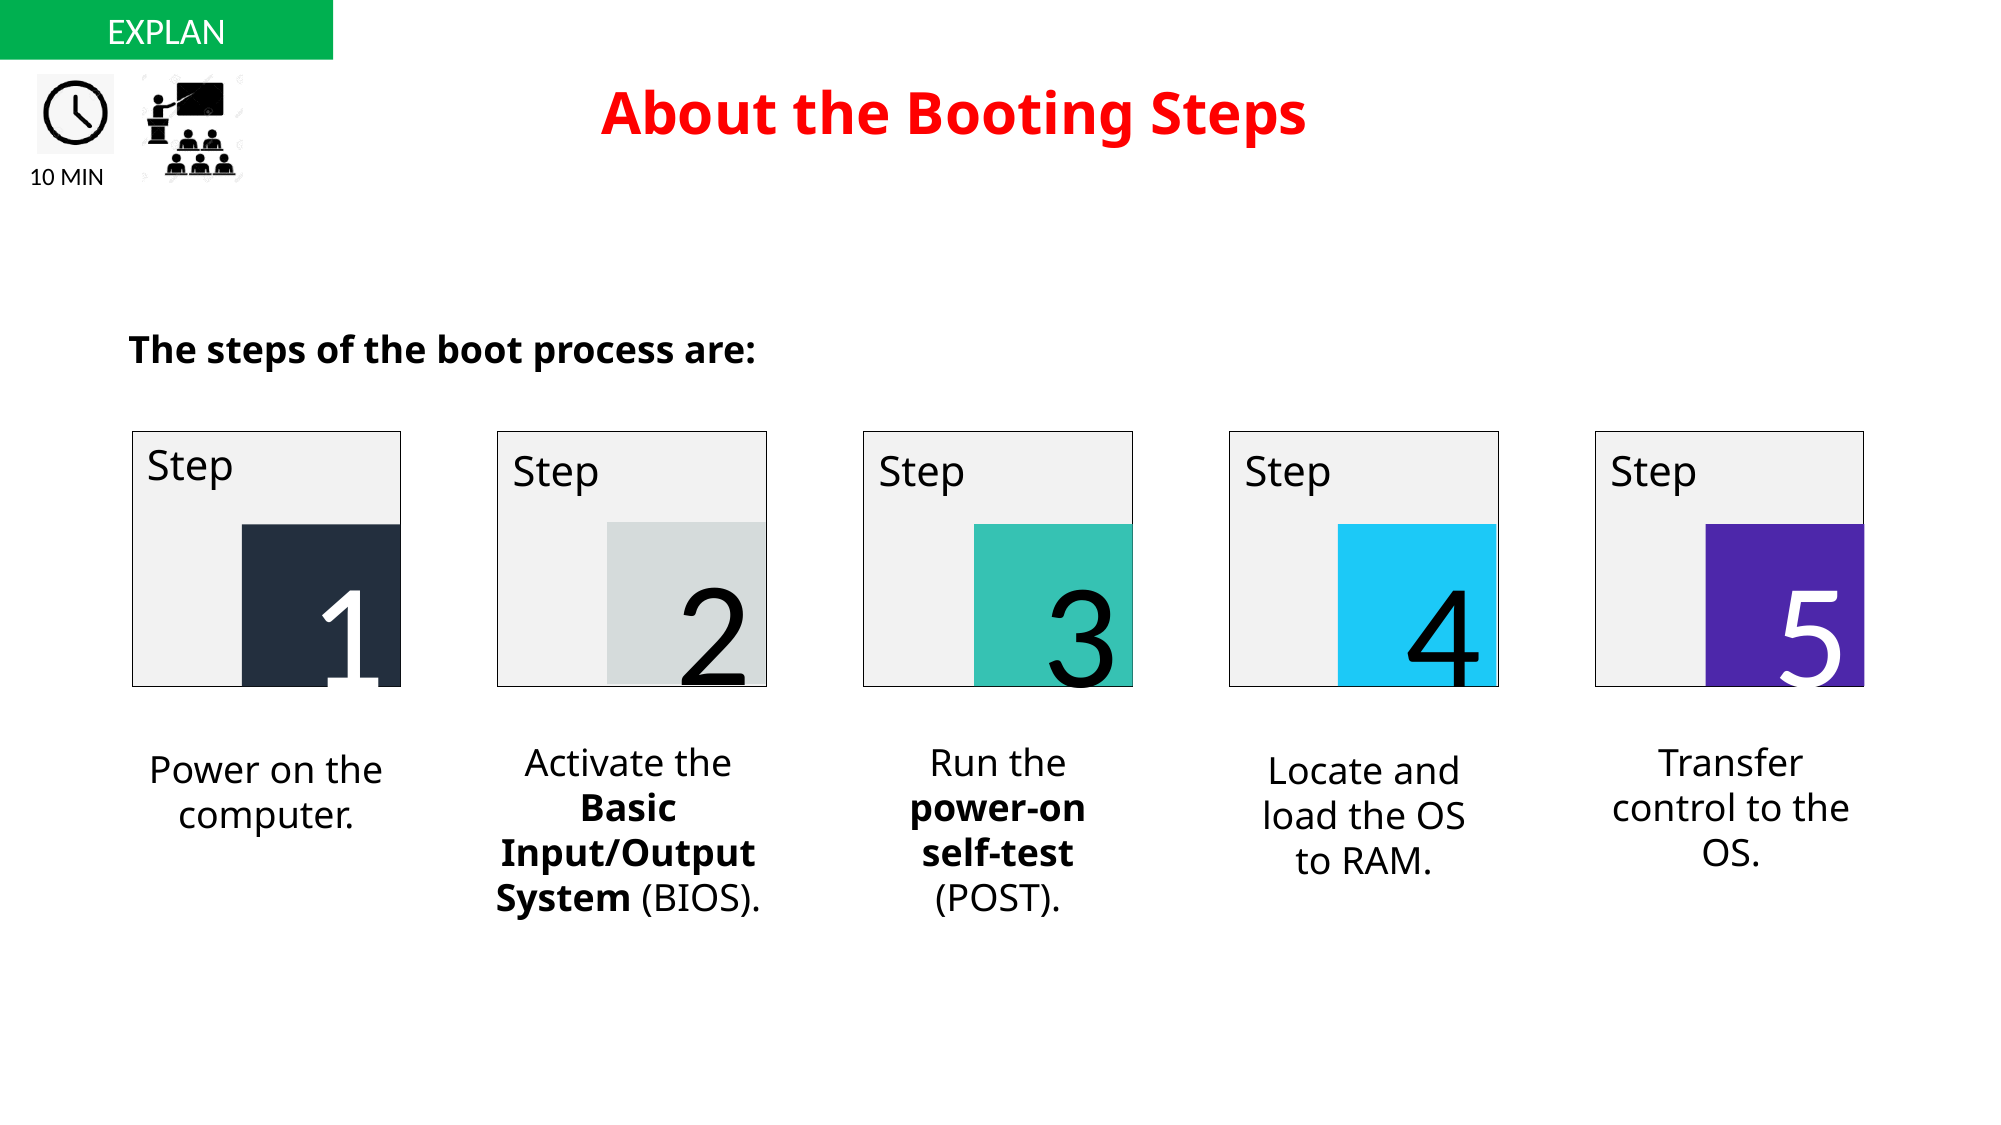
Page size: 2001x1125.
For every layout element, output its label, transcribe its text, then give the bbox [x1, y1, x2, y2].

text_box Power on the computer. [132, 739, 401, 844]
text_box Transfer control to the OS. [1597, 731, 1866, 882]
text_box 4 [1337, 524, 1497, 687]
text_box EXPLAN [0, 0, 334, 61]
text_box Run the power-on self-test (POST). [864, 731, 1133, 927]
text_box 1 [241, 524, 401, 687]
text_box 5 [1705, 524, 1865, 687]
text_box Step [132, 431, 401, 687]
text_box Locate and load the OS to RAM. [1229, 739, 1498, 889]
text_box About the Booting Steps [455, 34, 1470, 189]
text_box The steps of the boot process are: [113, 295, 1976, 515]
text_box Step 1 [1229, 431, 1499, 687]
text_box 2 [607, 522, 766, 685]
text_box 3 [974, 524, 1133, 687]
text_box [14, 74, 243, 199]
text_box Step 1 [1595, 431, 1864, 687]
text_box Activate the Basic Input/Output System (BIOS). [476, 731, 780, 927]
text_box Step 1 [863, 431, 1133, 687]
text_box Step 1 [497, 431, 767, 687]
